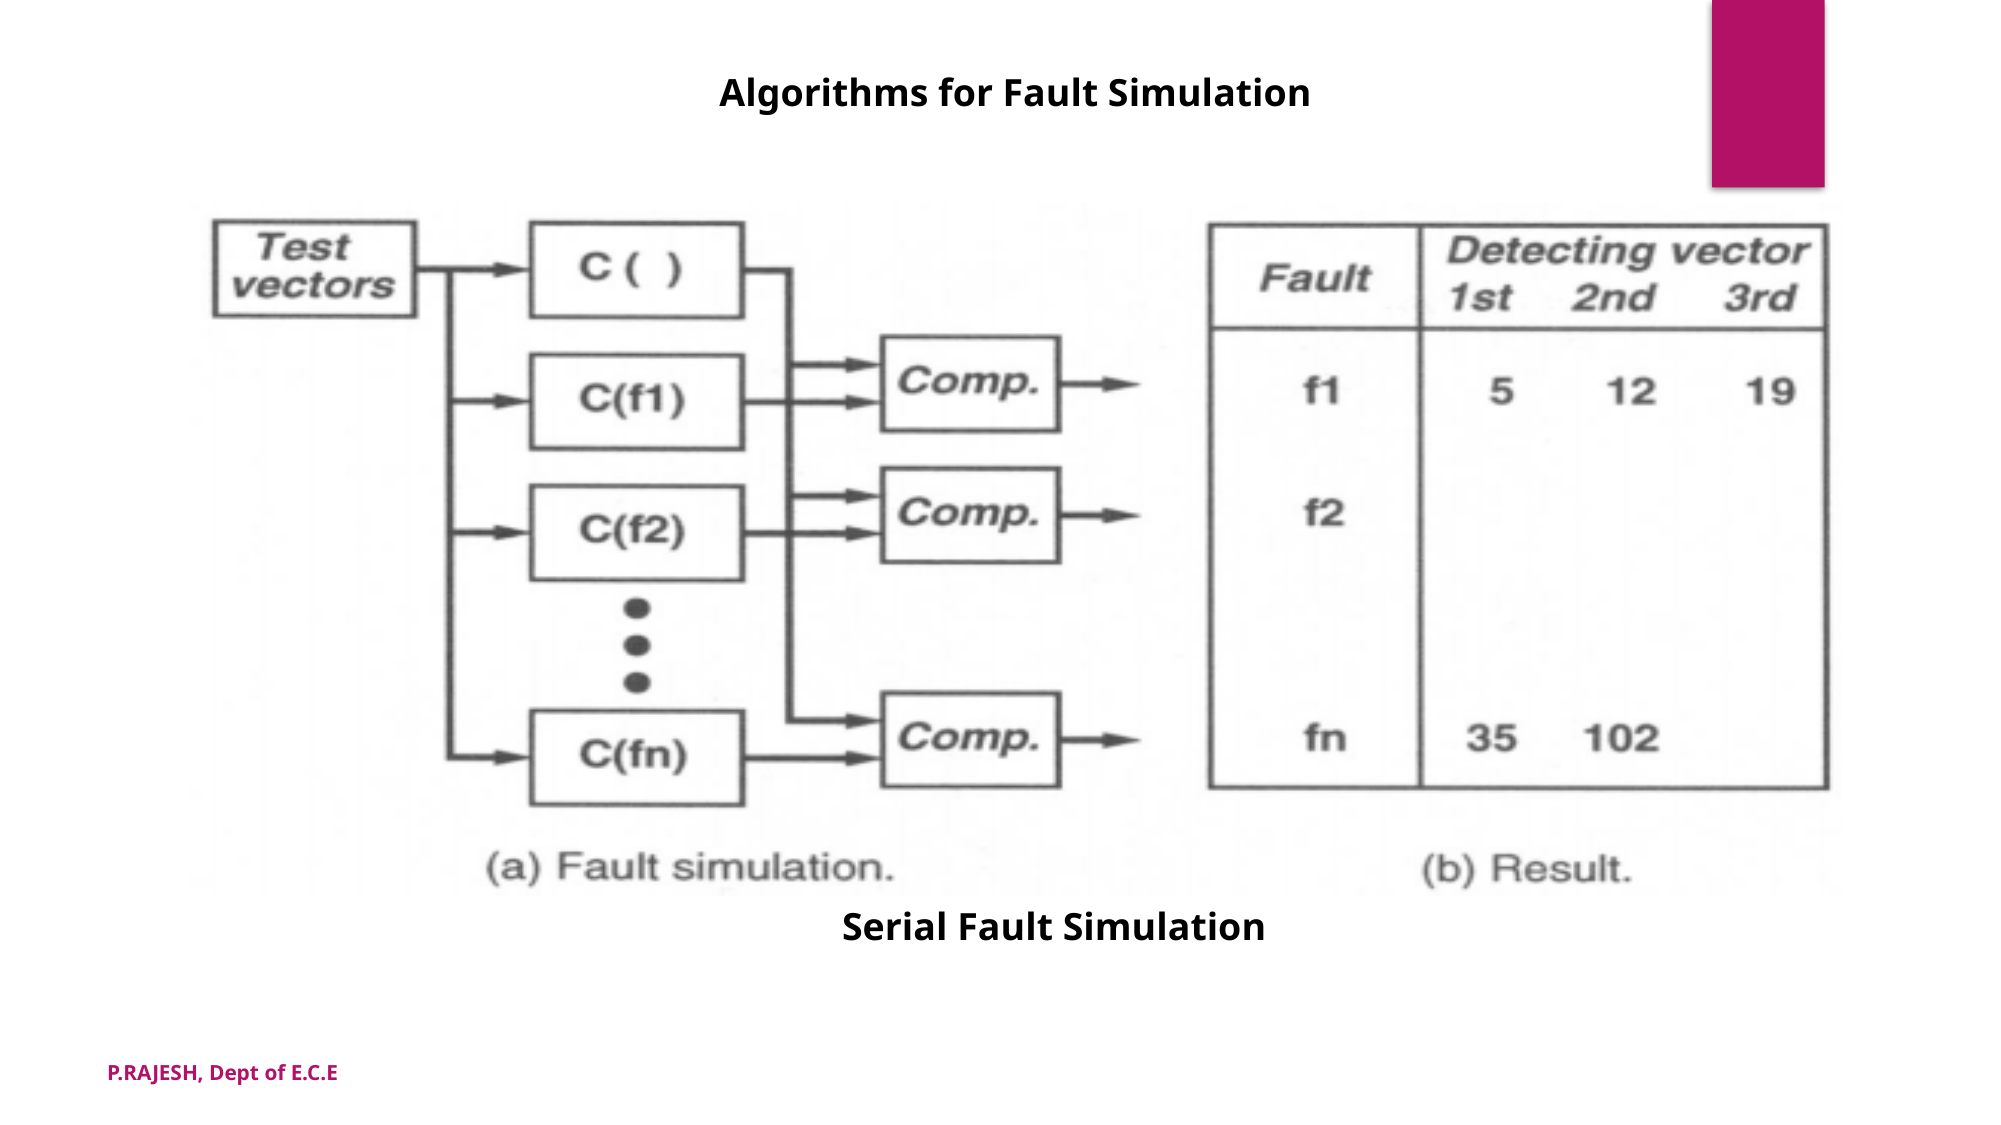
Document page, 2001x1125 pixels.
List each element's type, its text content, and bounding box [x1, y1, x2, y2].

footer P.RAJESH, Dept of E.C.E [92, 1048, 726, 1099]
text_box Serial Fault Simulation [827, 907, 1282, 956]
text_box Algorithms for Fault Simulation [704, 61, 1328, 122]
picture [189, 202, 1843, 897]
